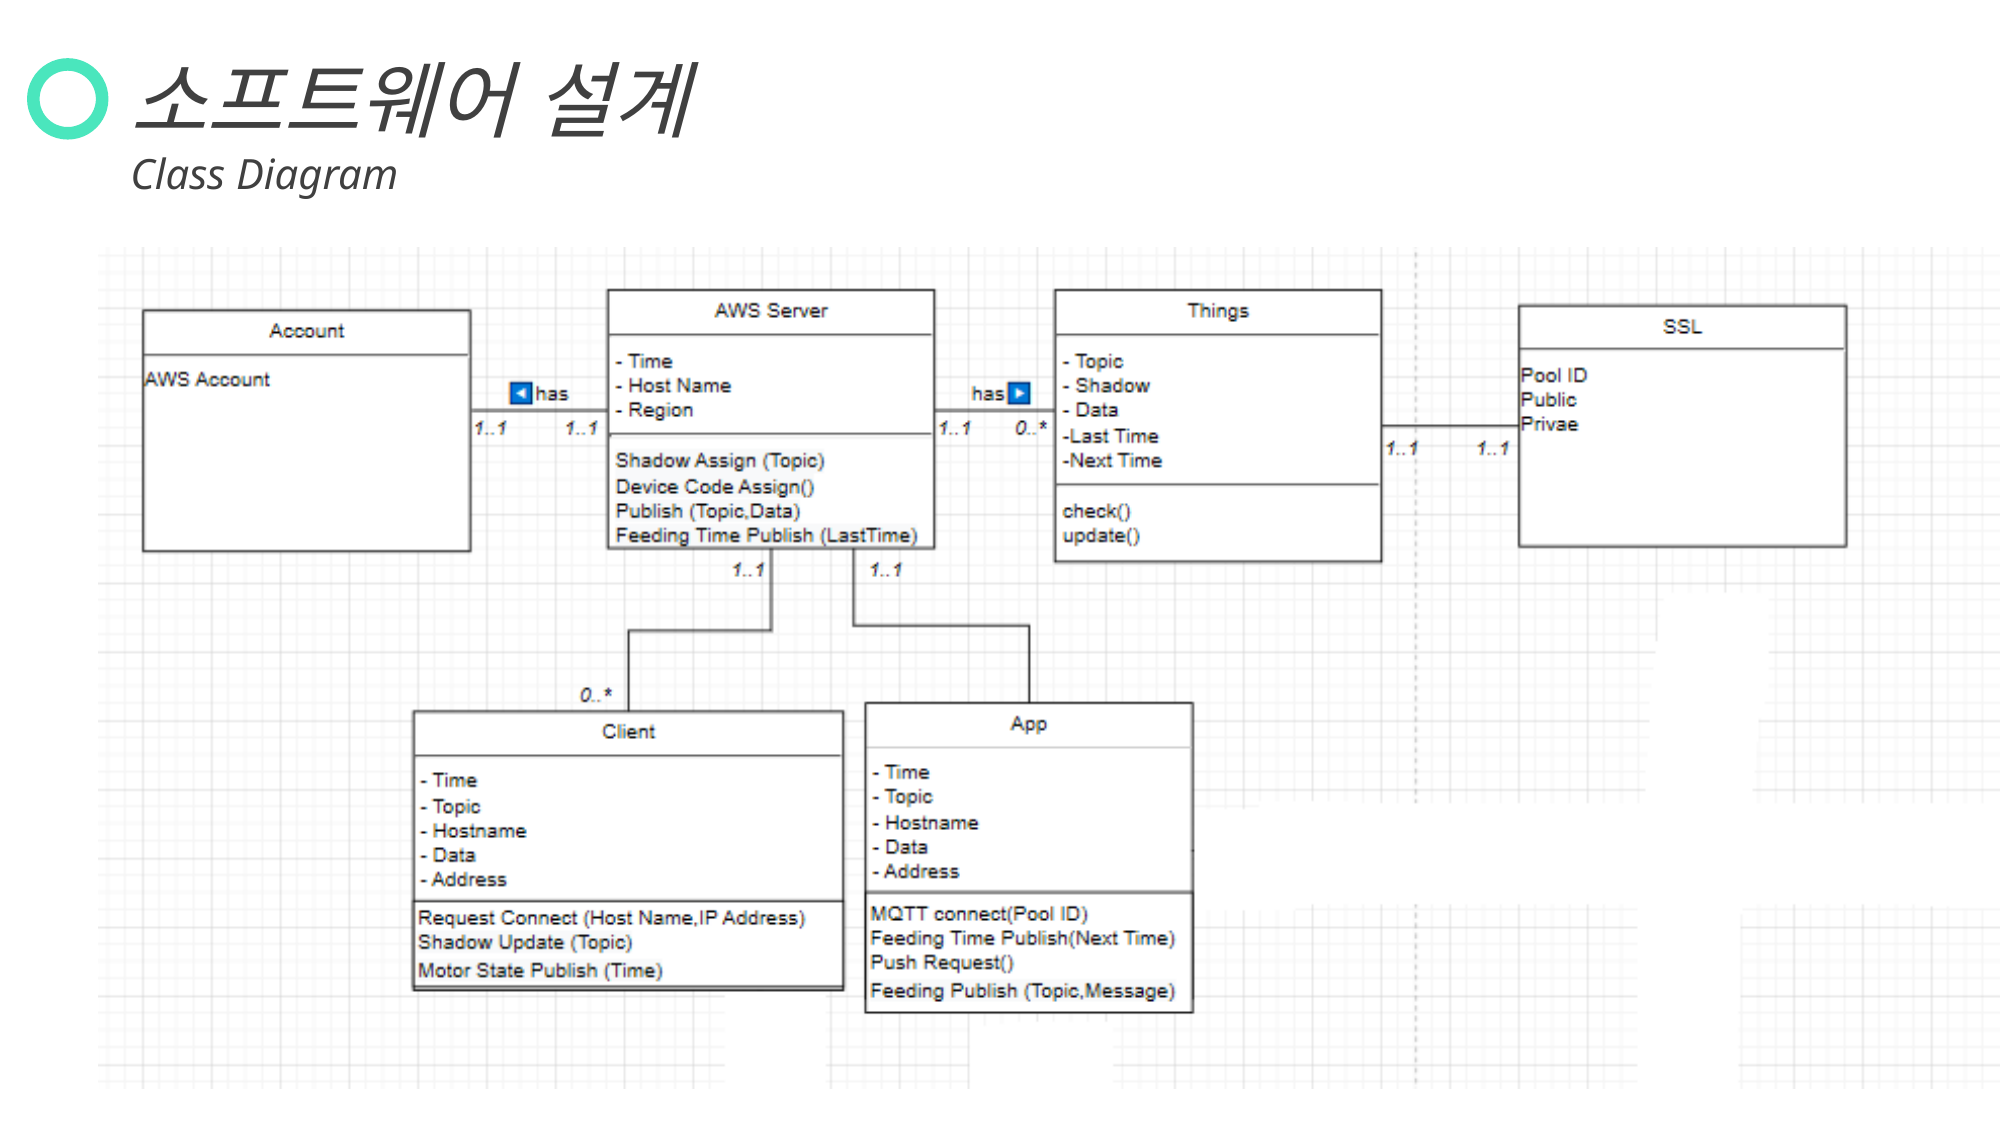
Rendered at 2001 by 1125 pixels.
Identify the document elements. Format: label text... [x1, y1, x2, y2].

picture [98, 246, 2000, 1089]
text_box [31, 75, 105, 136]
text_box [0, 0, 2000, 75]
text_box 소프트웨어 설계 Class Diagram [115, 75, 704, 206]
